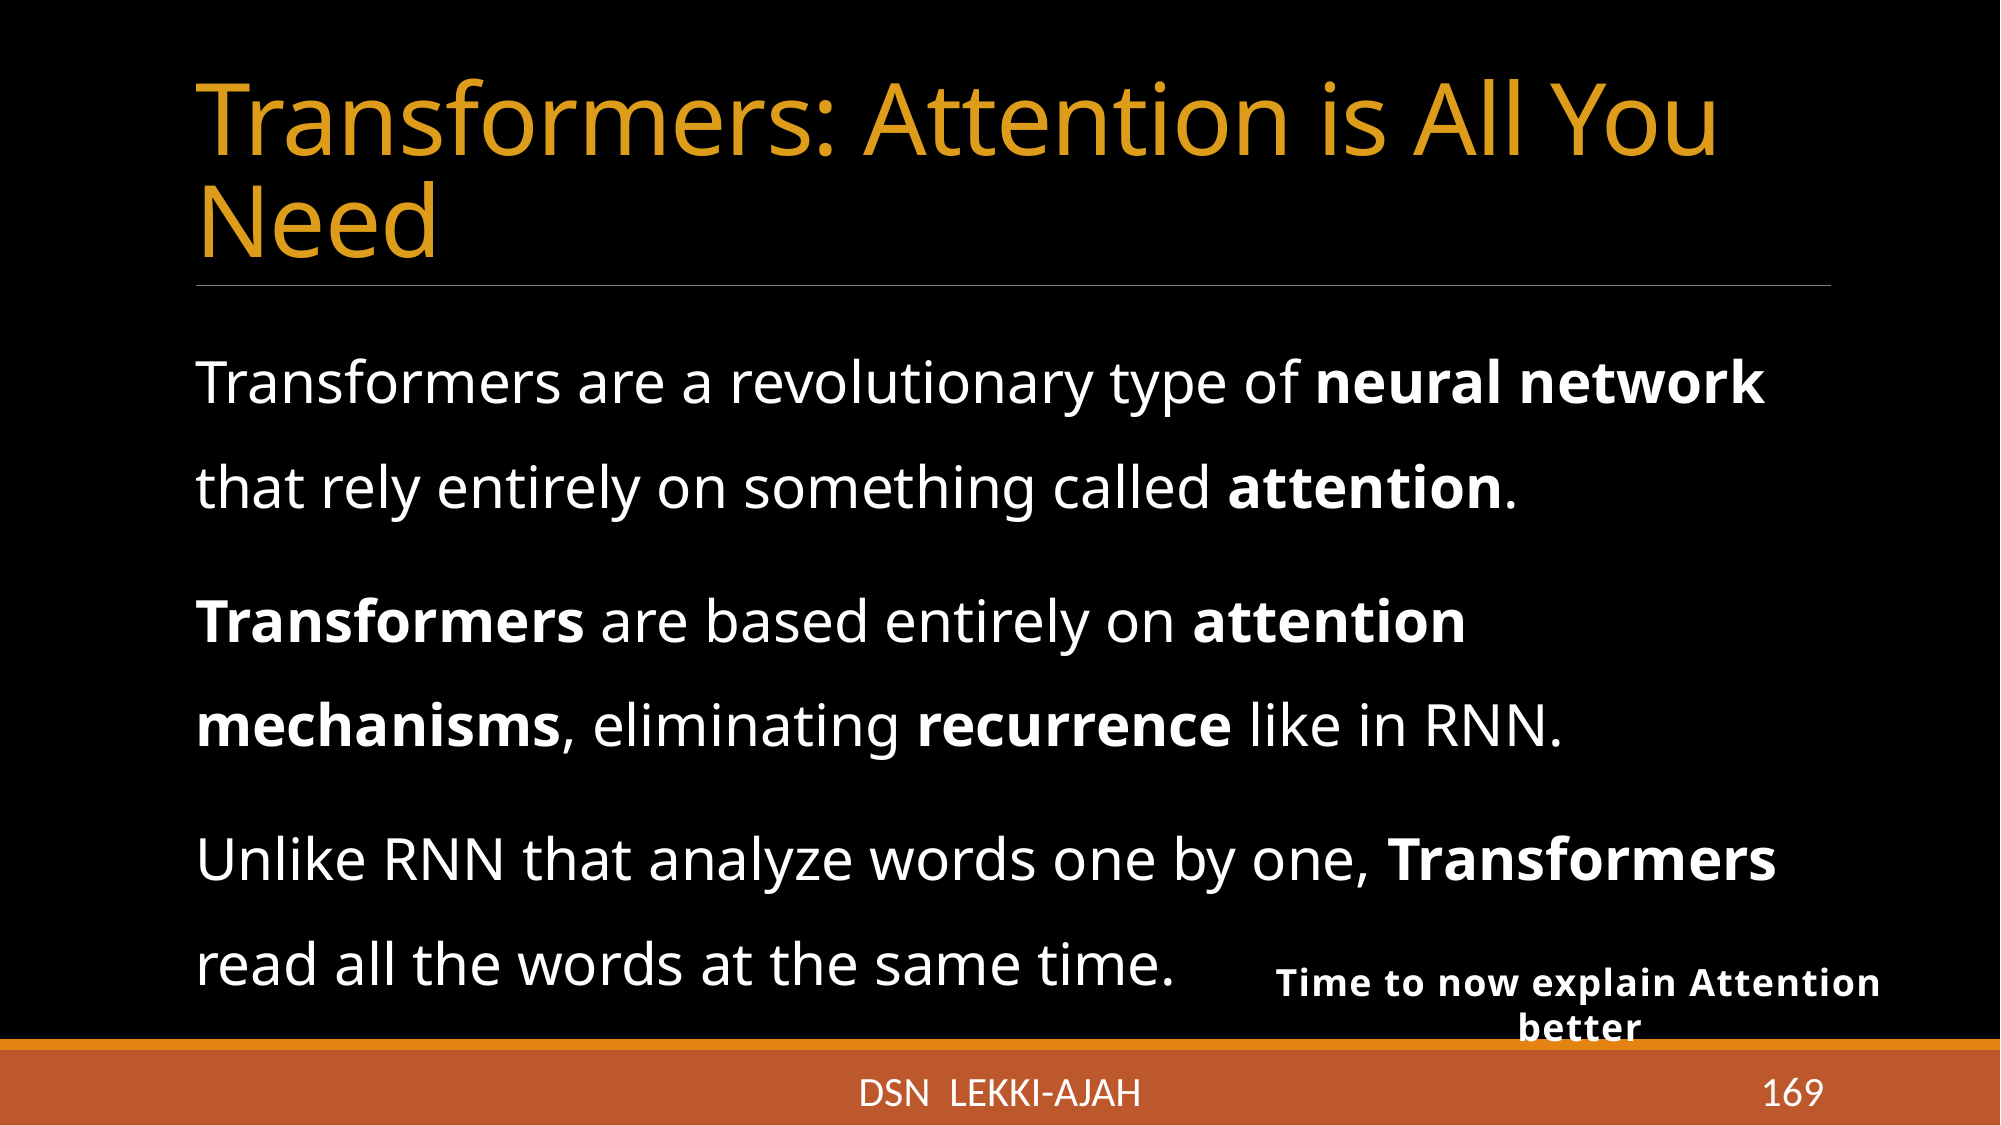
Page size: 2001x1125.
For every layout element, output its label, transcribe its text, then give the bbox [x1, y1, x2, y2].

list Transformers are a revolutionary type of neural network that rely entirely on something called attention. Transformers are based entirely on attention mechanisms, eliminating recurrence like in RNN. Unlike RNN that analyze words one by one, Transformers read all the words at the same time. [180, 302, 1830, 1027]
slide_number 169 [1624, 1059, 1840, 1120]
title Transformers: Attention is All You Need [180, 47, 1830, 285]
footer DSN LEKKI-AJAH [604, 1059, 1396, 1120]
text_box Time to now explain Attention better [1229, 952, 1930, 1057]
